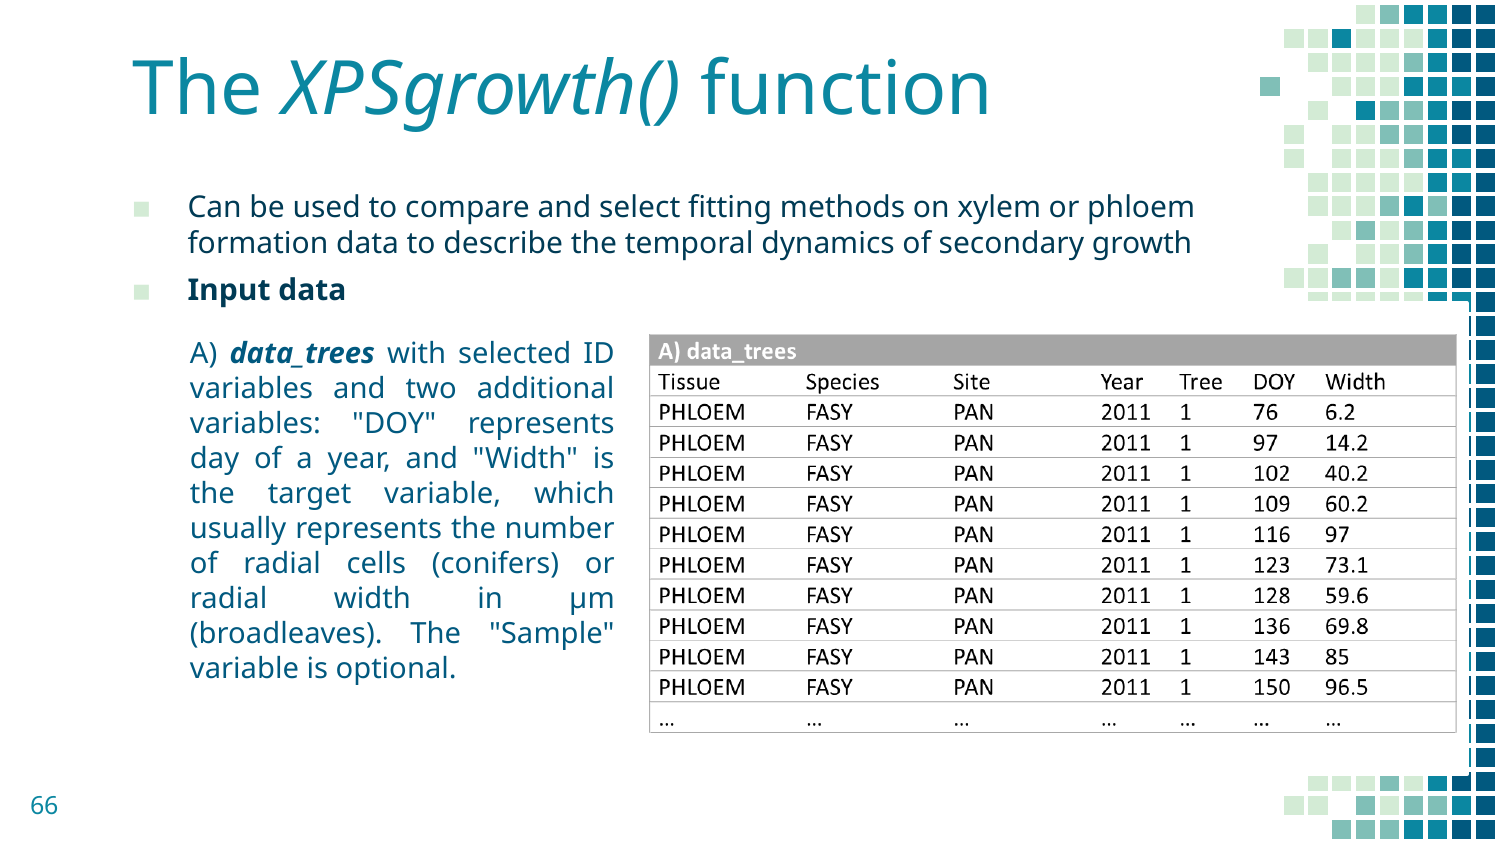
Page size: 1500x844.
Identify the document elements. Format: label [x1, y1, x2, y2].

slide_number [15, 774, 105, 839]
title [117, 3, 1227, 145]
text_box [105, 173, 1469, 776]
picture [649, 327, 1457, 747]
